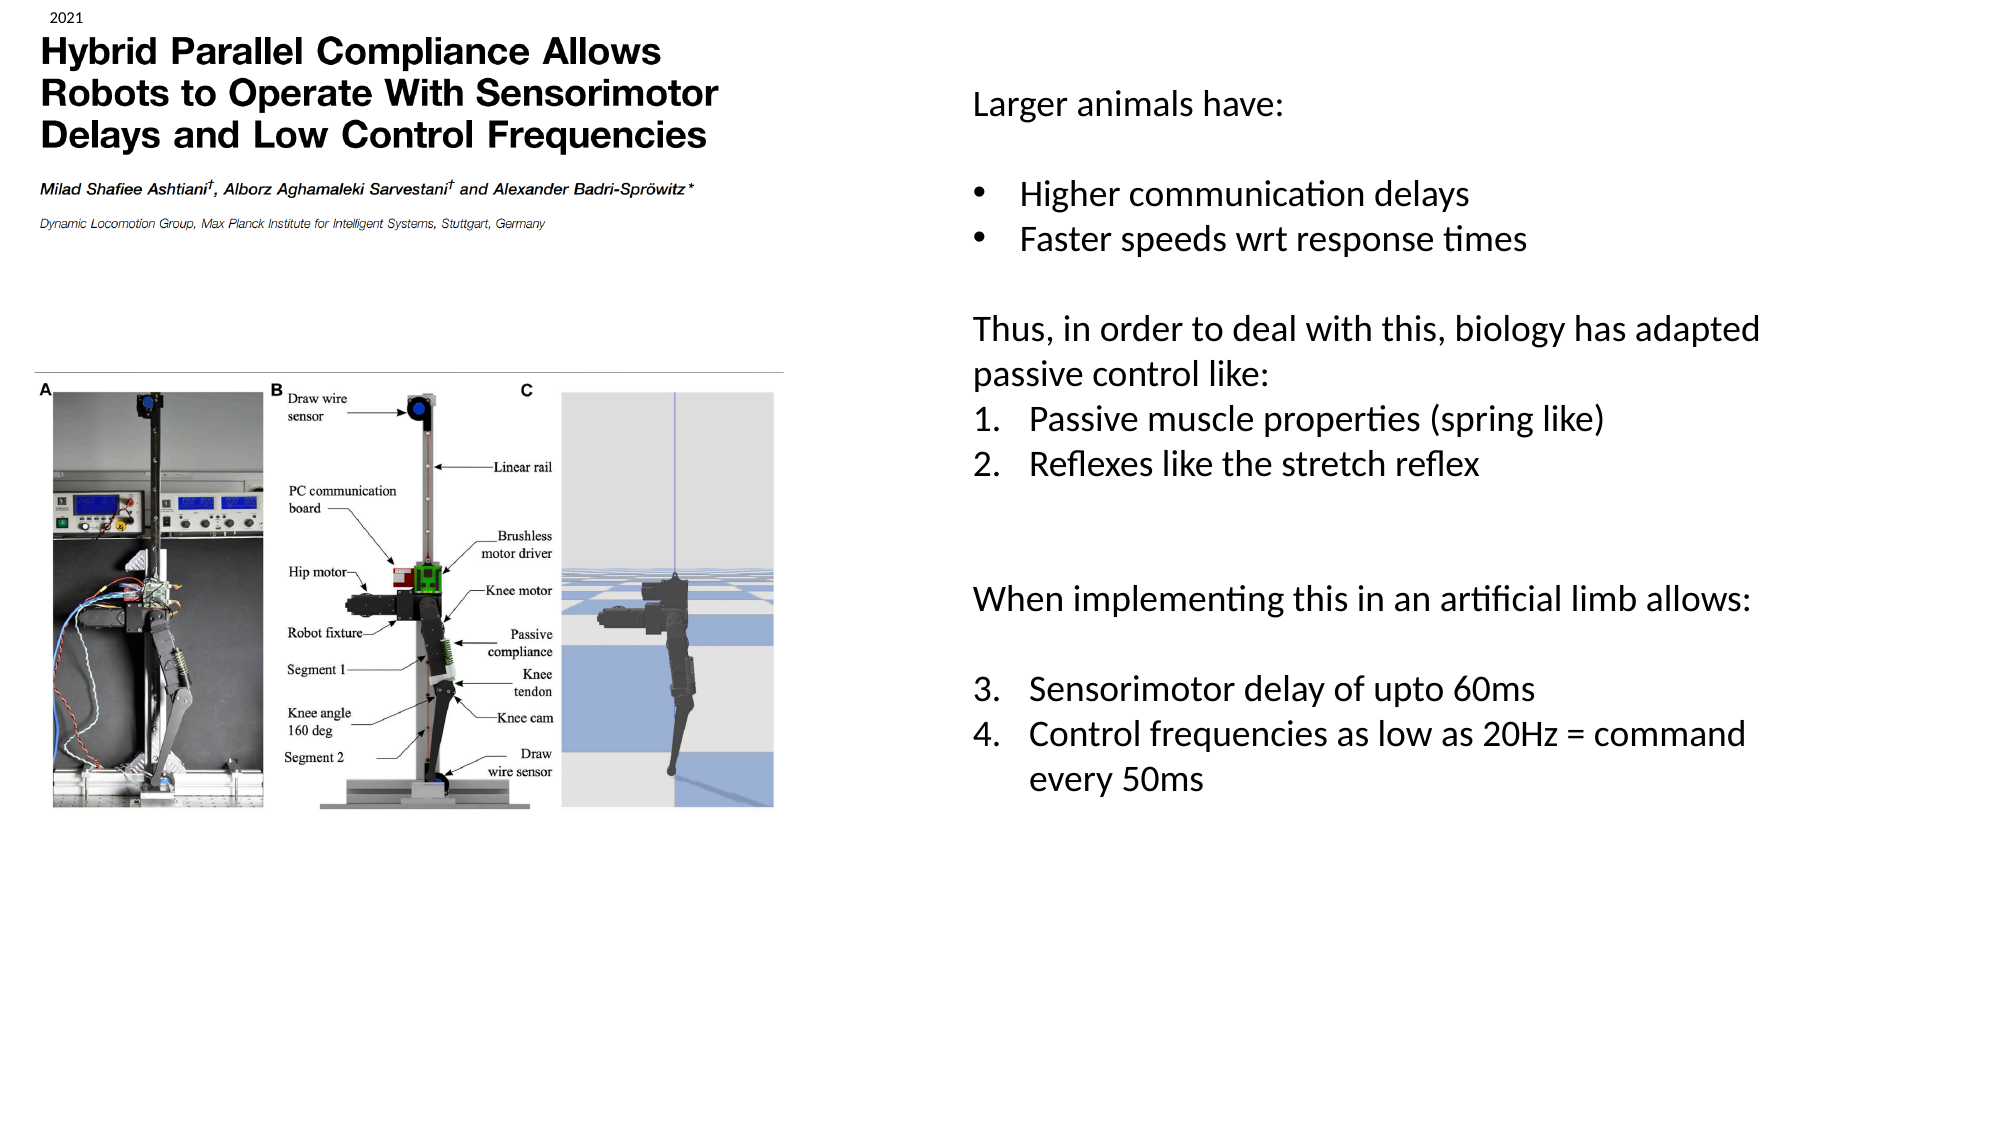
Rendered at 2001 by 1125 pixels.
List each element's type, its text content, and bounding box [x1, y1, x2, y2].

picture [34, 369, 784, 829]
picture [34, 27, 728, 237]
text_box Larger animals have: Higher communication delays Faster speeds wrt response times Thus, in order to deal with this, biology has adapted passive control like: Passive muscle properties (spring like) Reflexes like the stretch reflex When implementing this in an artificial limb allows: Sensorimotor delay of upto 60ms Control frequencies as low as 20Hz = command every 50ms [958, 71, 1835, 852]
text_box 2021 [34, 0, 152, 27]
